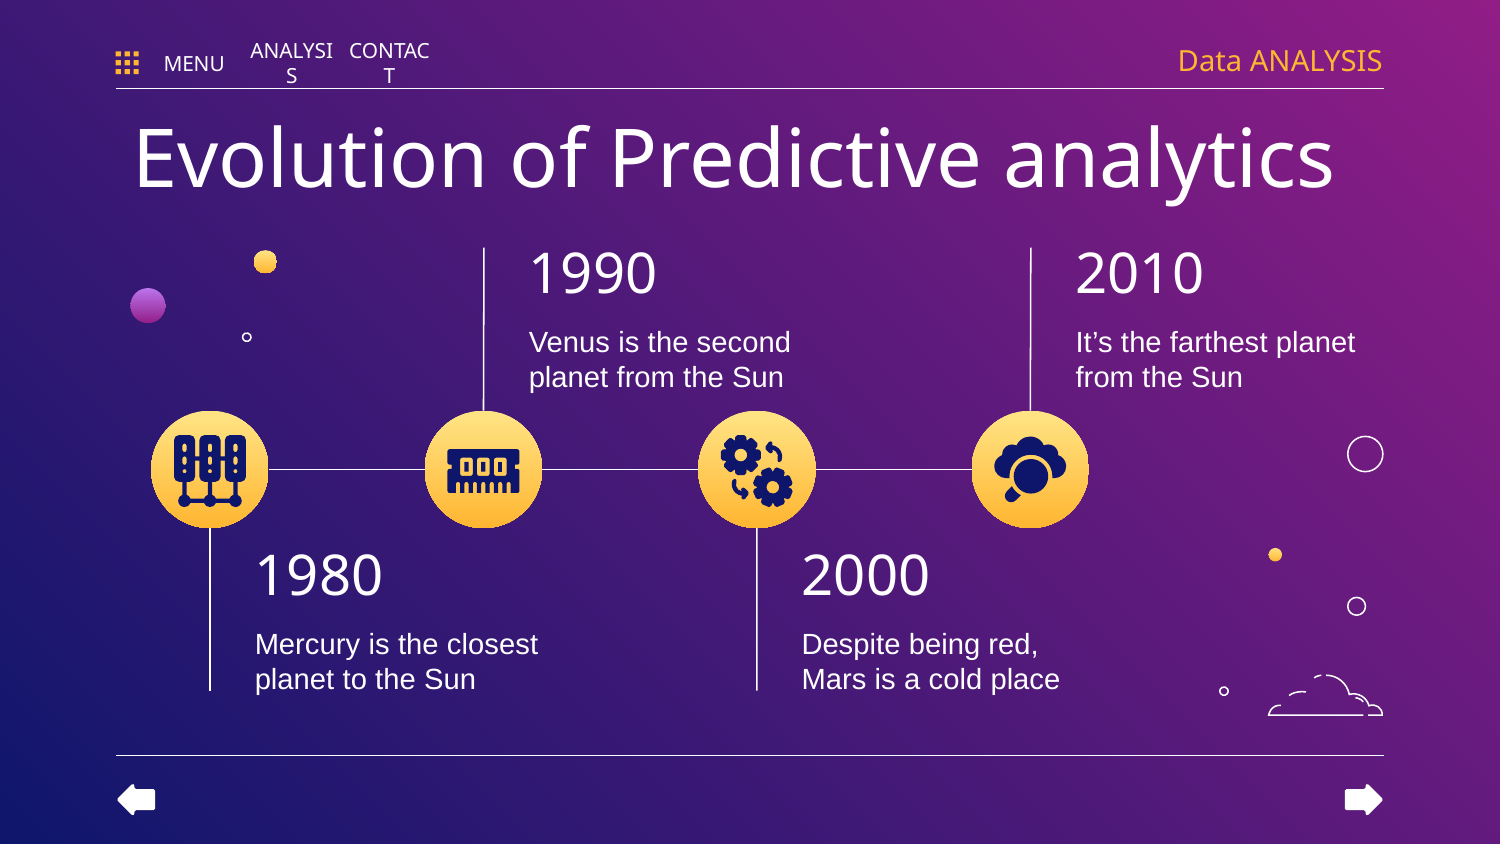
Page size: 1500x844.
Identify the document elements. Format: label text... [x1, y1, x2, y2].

text_box Despite being red, Mars is a cold place [786, 609, 1111, 699]
text_box [698, 410, 816, 528]
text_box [1268, 674, 1384, 716]
text_box 1990 [513, 246, 838, 296]
text_box [253, 250, 277, 274]
text_box [117, 784, 156, 816]
text_box 1980 [239, 548, 564, 598]
text_box It’s the farthest planet from the Sun [1060, 308, 1385, 398]
text_box [109, 45, 145, 81]
text_box [424, 410, 543, 529]
text_box CONTACT [346, 45, 433, 81]
text_box [130, 288, 166, 324]
text_box MENU [151, 45, 237, 81]
text_box Mercury is the closest planet to the Sun [239, 609, 564, 699]
text_box 2010 [1060, 246, 1385, 296]
text_box [1344, 784, 1383, 816]
text_box Data ANALYSIS [1158, 34, 1383, 85]
text_box ANALYSIS [248, 45, 335, 81]
text_box [971, 410, 1089, 529]
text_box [720, 434, 794, 508]
title Evolution of Predictive analytics [117, 90, 1383, 191]
text_box [174, 435, 246, 508]
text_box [993, 436, 1067, 503]
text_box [115, 50, 139, 75]
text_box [447, 448, 520, 494]
text_box [151, 410, 269, 528]
text_box Venus is the second planet from the Sun [513, 308, 838, 398]
text_box 2000 [786, 548, 1111, 598]
text_box [1268, 548, 1282, 562]
